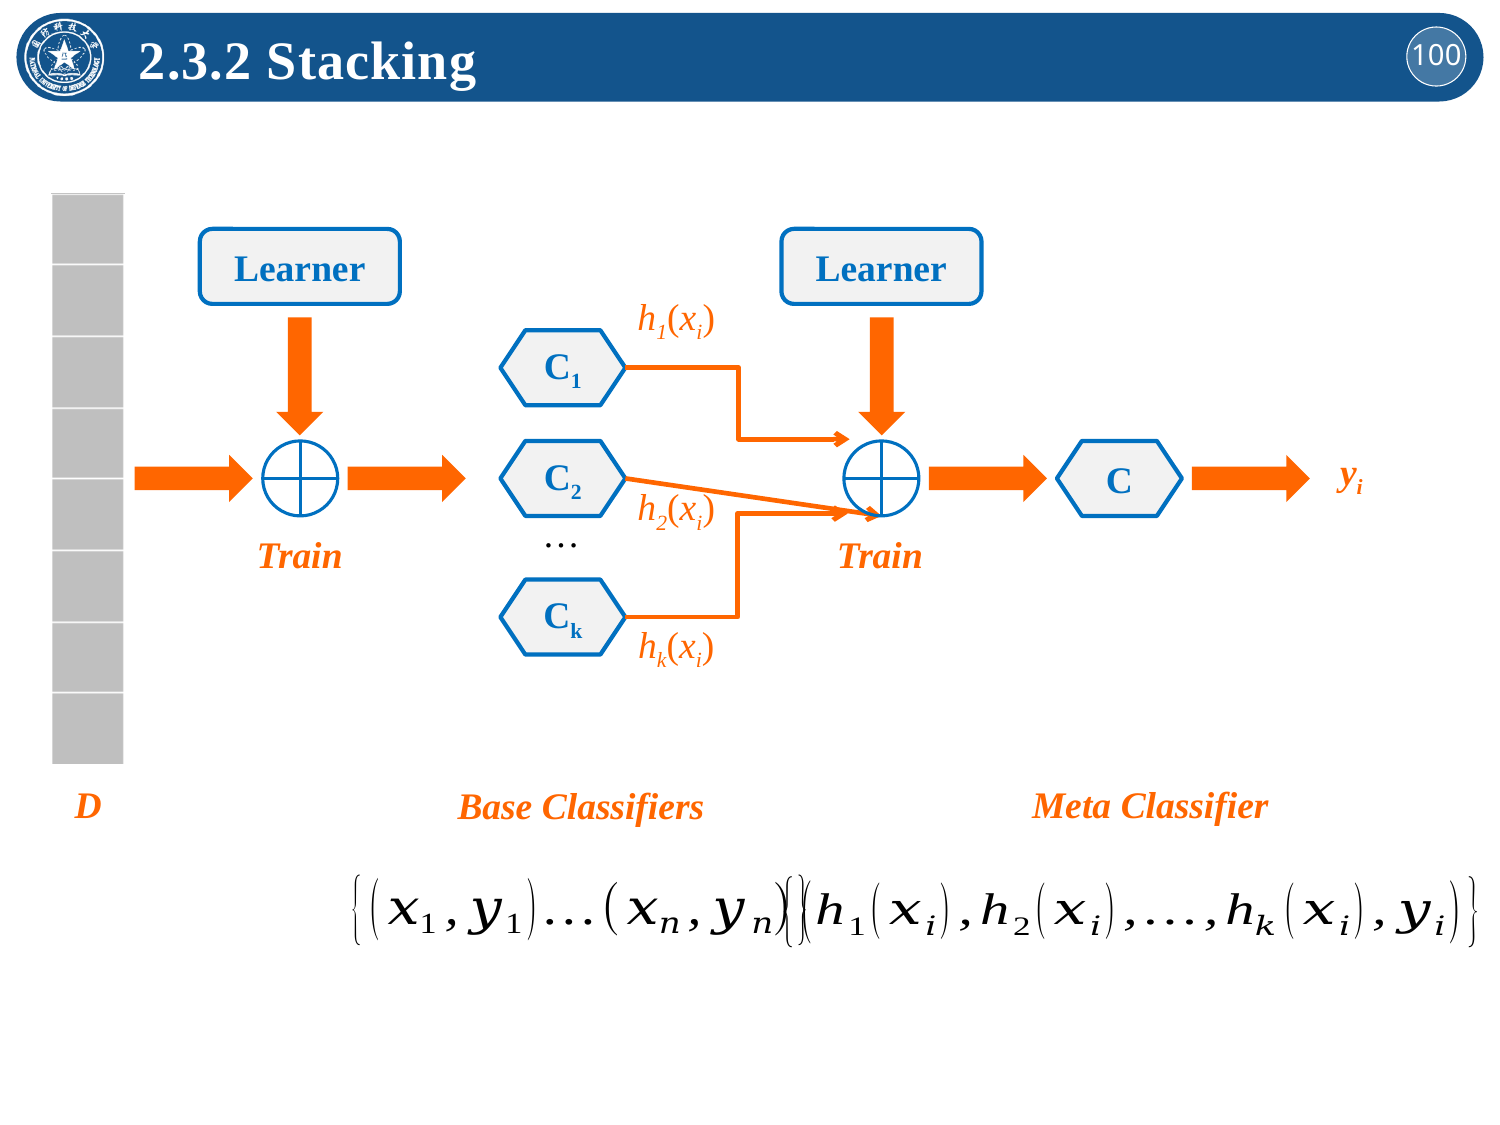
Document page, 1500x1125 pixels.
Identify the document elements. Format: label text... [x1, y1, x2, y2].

text_box C1 [498, 328, 627, 408]
text_box [856, 315, 908, 438]
text_box yi [1325, 440, 1378, 507]
text_box D [59, 773, 117, 834]
text_box h2(xi) [622, 475, 730, 514]
text_box [841, 438, 921, 518]
text_box Base Classifiers [442, 774, 720, 834]
text_box [274, 315, 326, 438]
text_box … [527, 502, 595, 563]
picture [16, 9, 111, 104]
text_box Train [241, 523, 358, 584]
text_box hk(xi) [623, 623, 730, 680]
text_box Learner [779, 226, 984, 306]
text_box Learner [197, 226, 402, 306]
text_box C2 [498, 438, 626, 519]
text_box [1189, 452, 1312, 504]
picture [51, 192, 125, 765]
text_box [260, 438, 340, 518]
text_box C [1055, 438, 1184, 519]
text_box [625, 367, 850, 440]
text_box [345, 452, 468, 504]
text_box [132, 452, 255, 504]
title 2.3.2 Stacking [124, 17, 1237, 221]
text_box Ck [498, 577, 623, 657]
text_box Meta Classifier [1017, 773, 1284, 834]
text_box Train [854, 523, 938, 584]
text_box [625, 513, 848, 618]
text_box [926, 452, 1050, 504]
text_box h1(xi) [622, 285, 730, 352]
